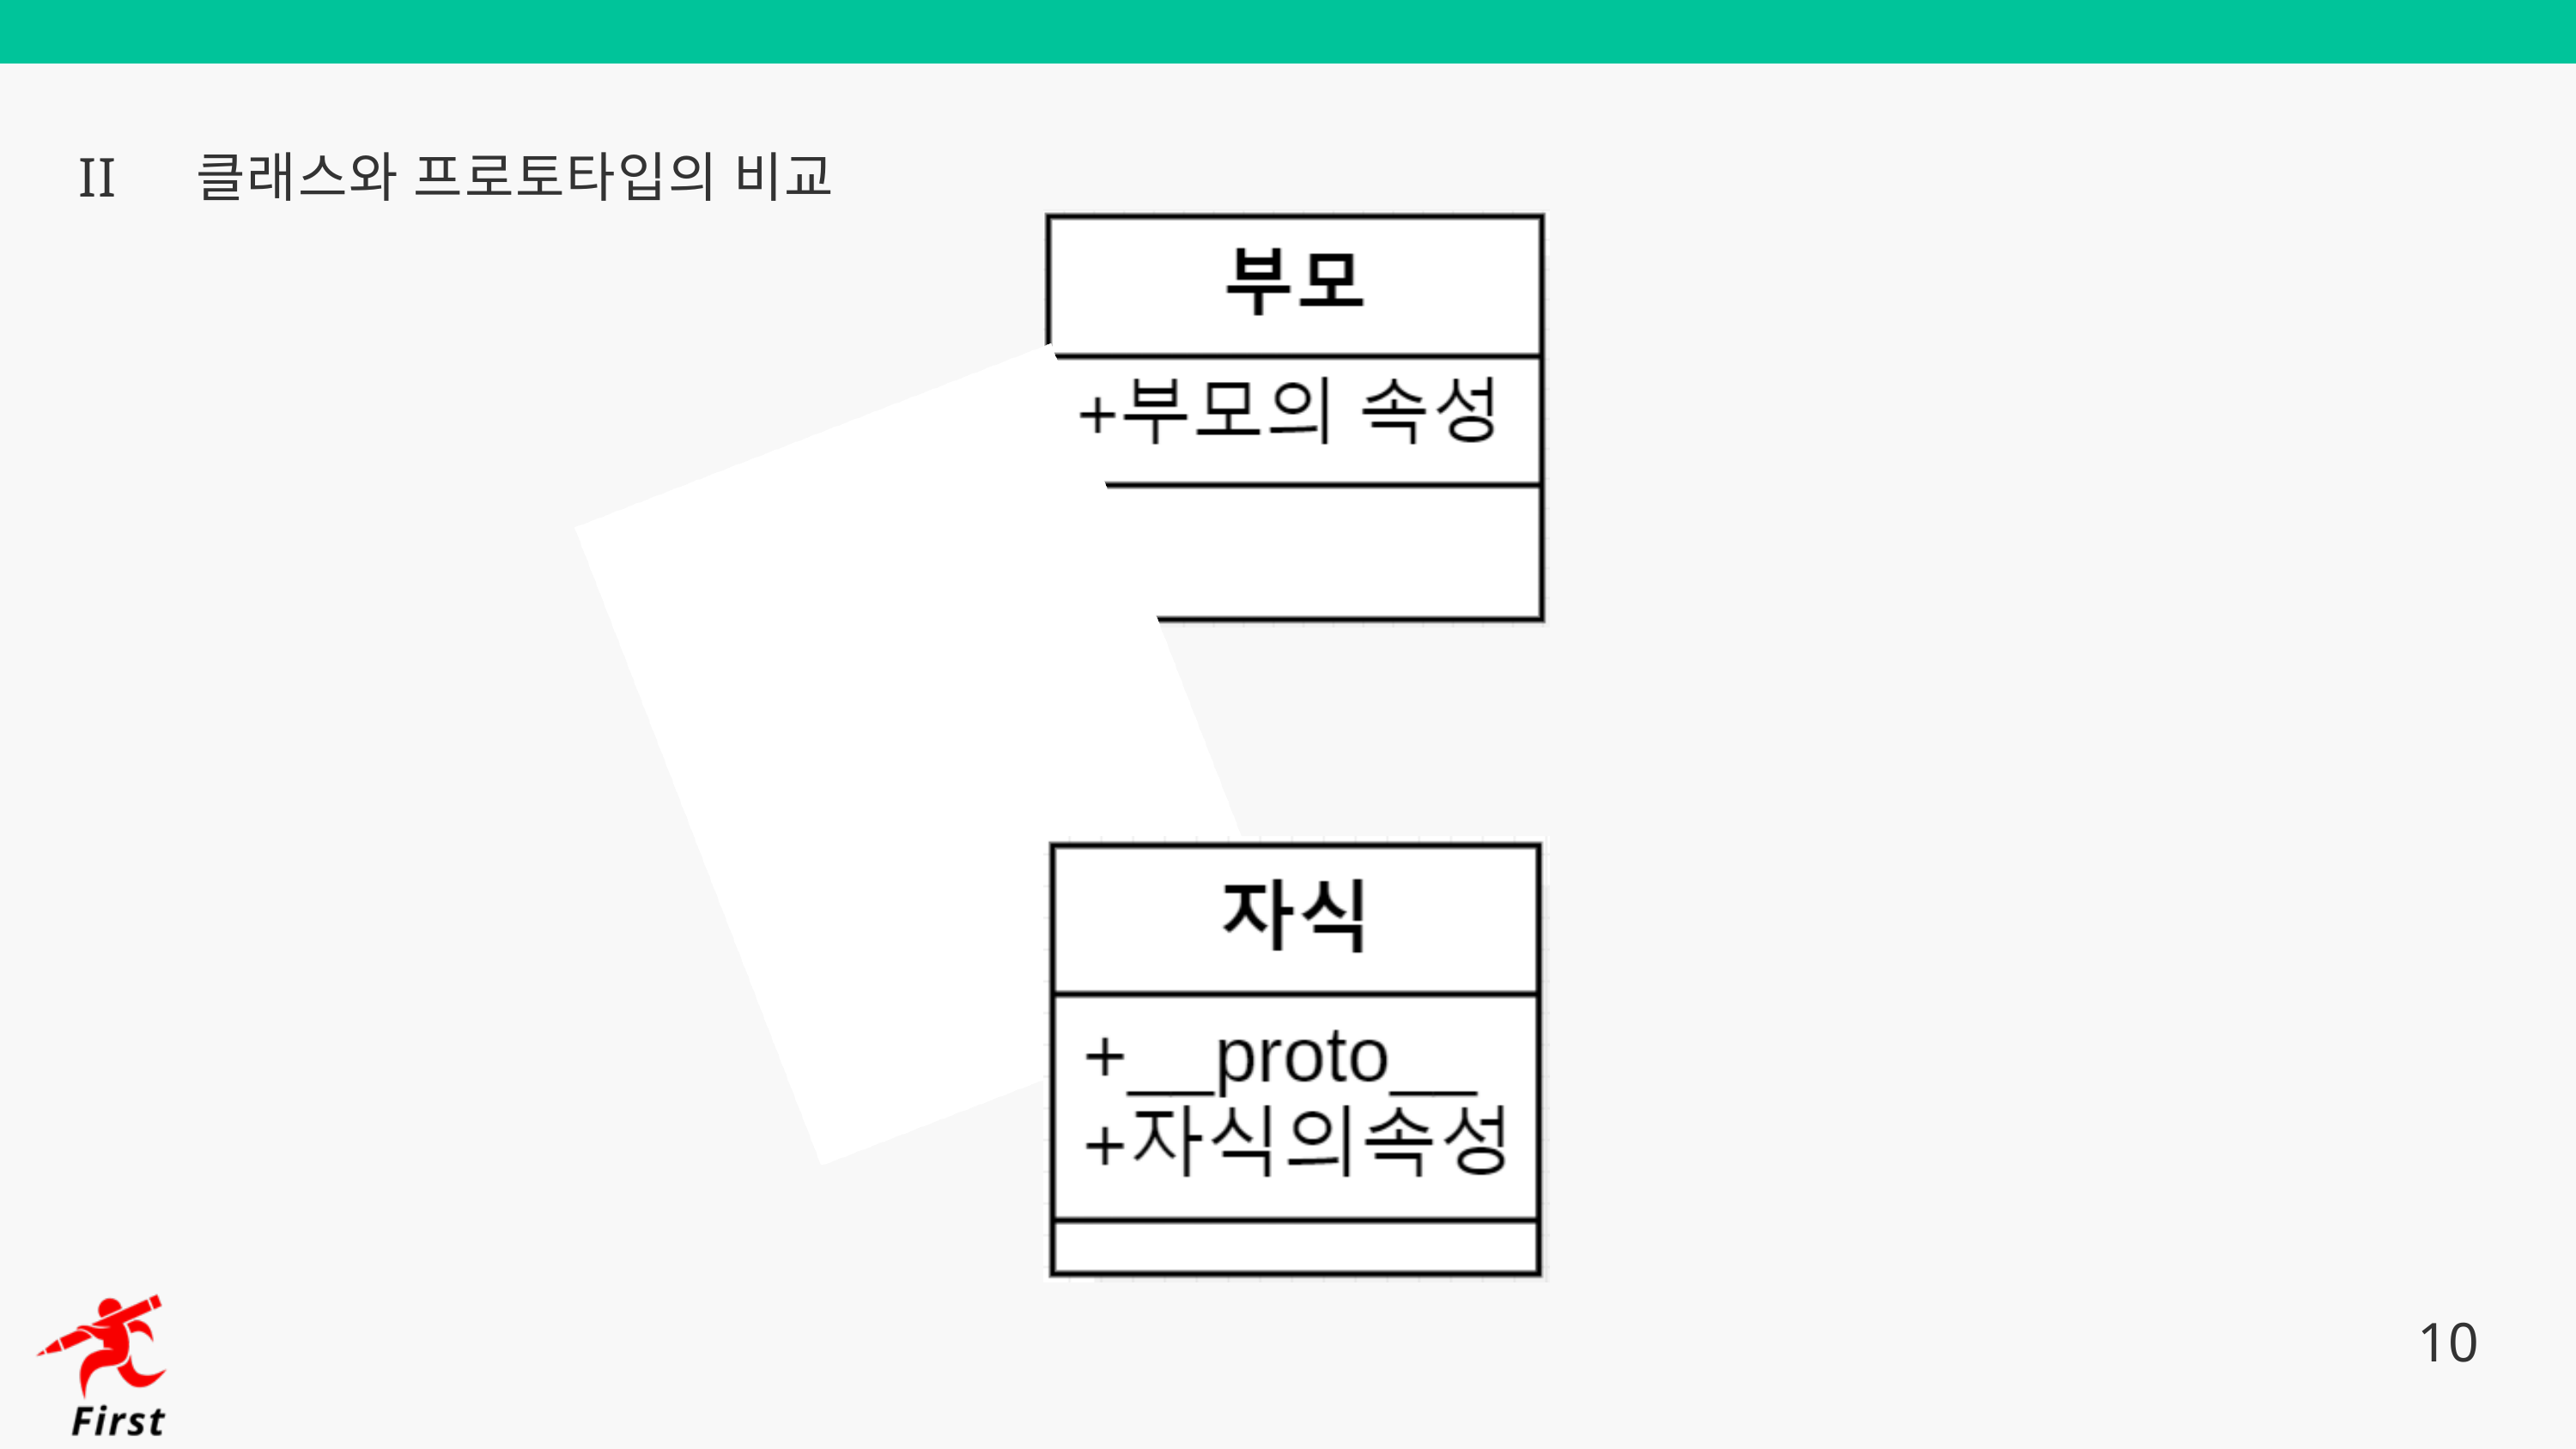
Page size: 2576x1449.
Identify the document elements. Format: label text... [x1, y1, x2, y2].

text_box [0, 0, 2576, 64]
picture [0, 1282, 204, 1449]
picture [575, 209, 1550, 1282]
text_box 10 [2383, 1286, 2480, 1373]
text_box II [59, 143, 136, 209]
text_box 클래스와 프로토타입의 비교 [196, 143, 1689, 209]
